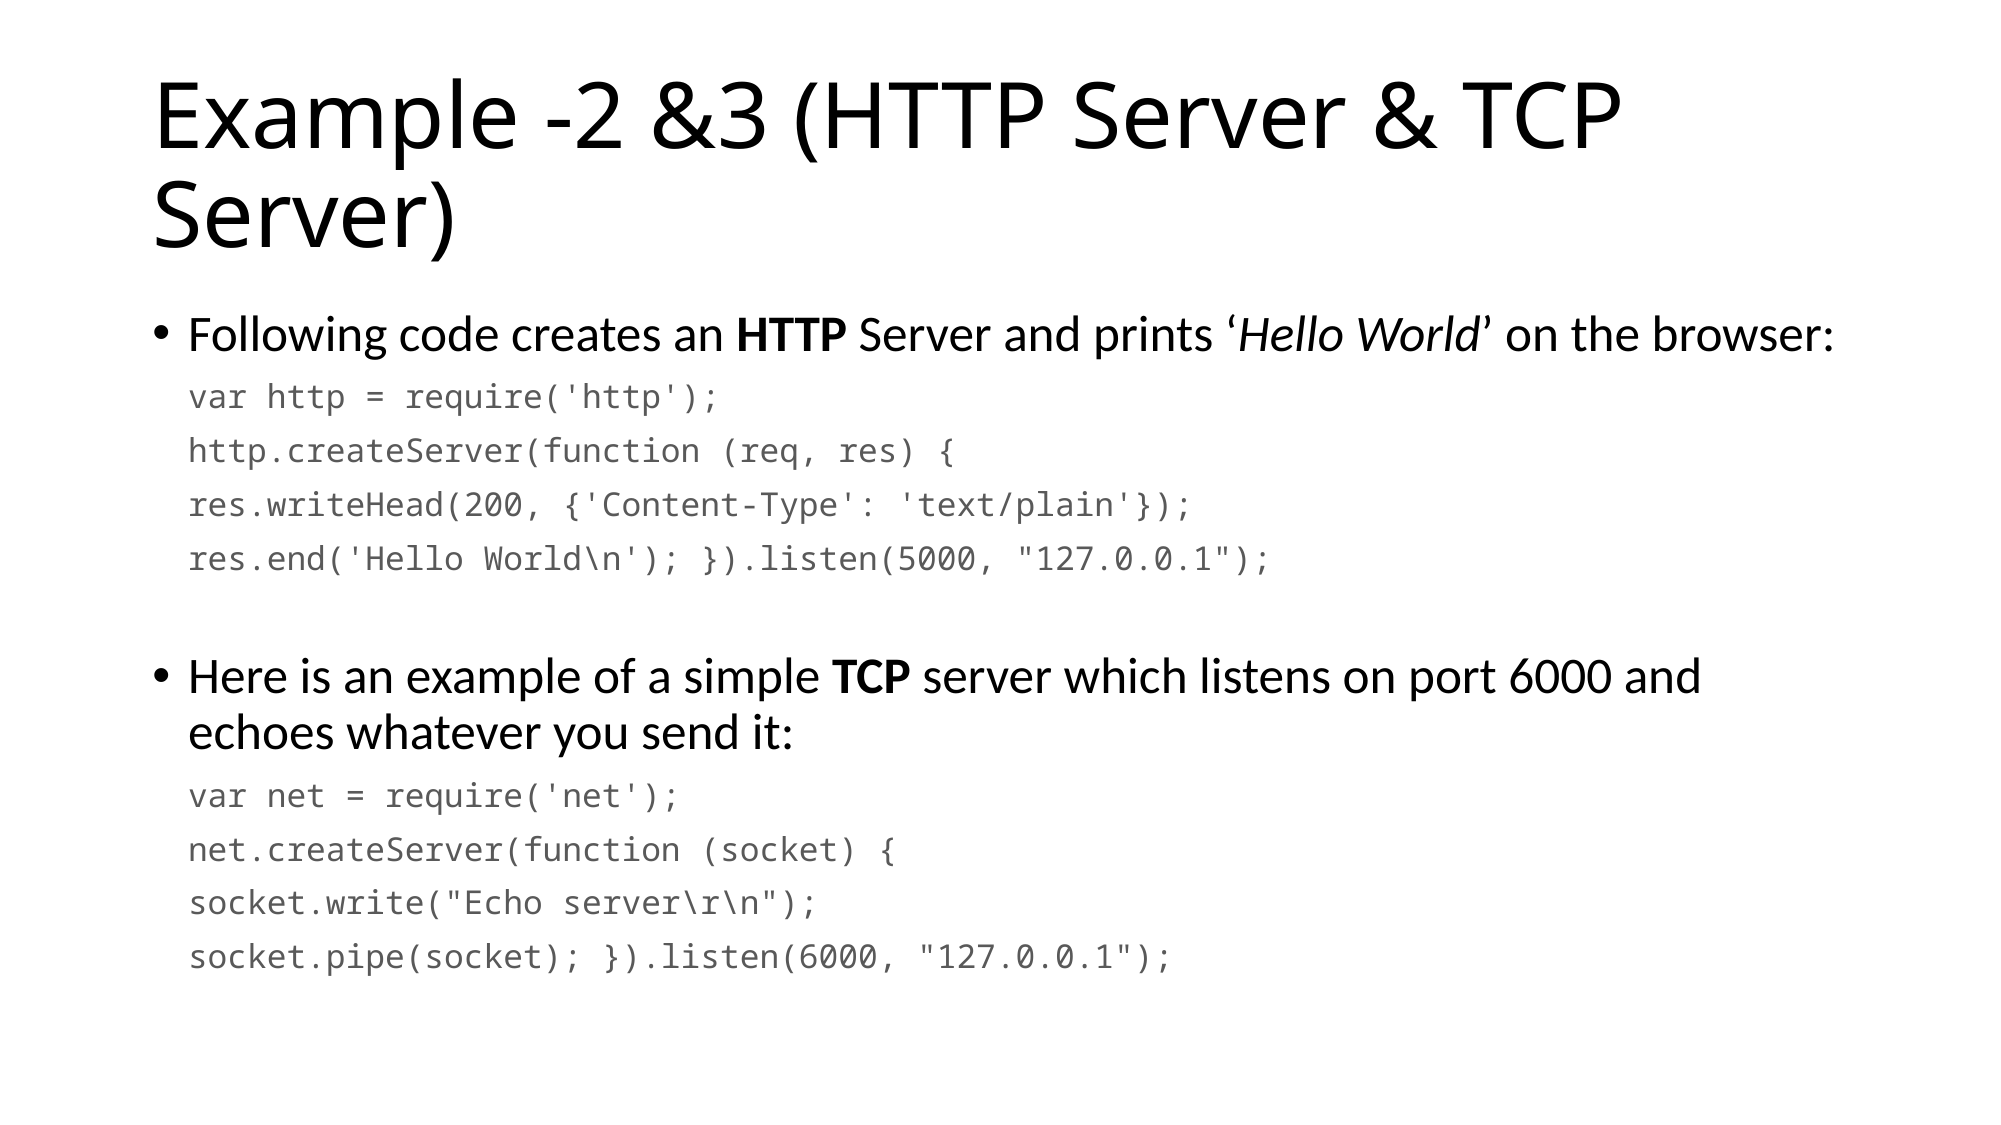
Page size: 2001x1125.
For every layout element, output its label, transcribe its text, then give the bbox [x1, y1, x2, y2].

list Following code creates an HTTP Server and prints ‘Hello World’ on the browser: var http = require('http'); http.createServer(function (req, res) { res.writeHead(200, {'Content-Type': 'text/plain'}); res.end('Hello World\n'); }).listen(5000, "127.0.0.1"); Here is an example of a simple TCP server which listens on port 6000 and echoes whatever you send it: var net = require('net'); net.createServer(function (socket) { socket.write("Echo server\r\n"); socket.pipe(socket); }).listen(6000, "127.0.0.1"); [137, 299, 1863, 1014]
title Example -2 &3 (HTTP Server & TCP Server) [137, 59, 1863, 278]
